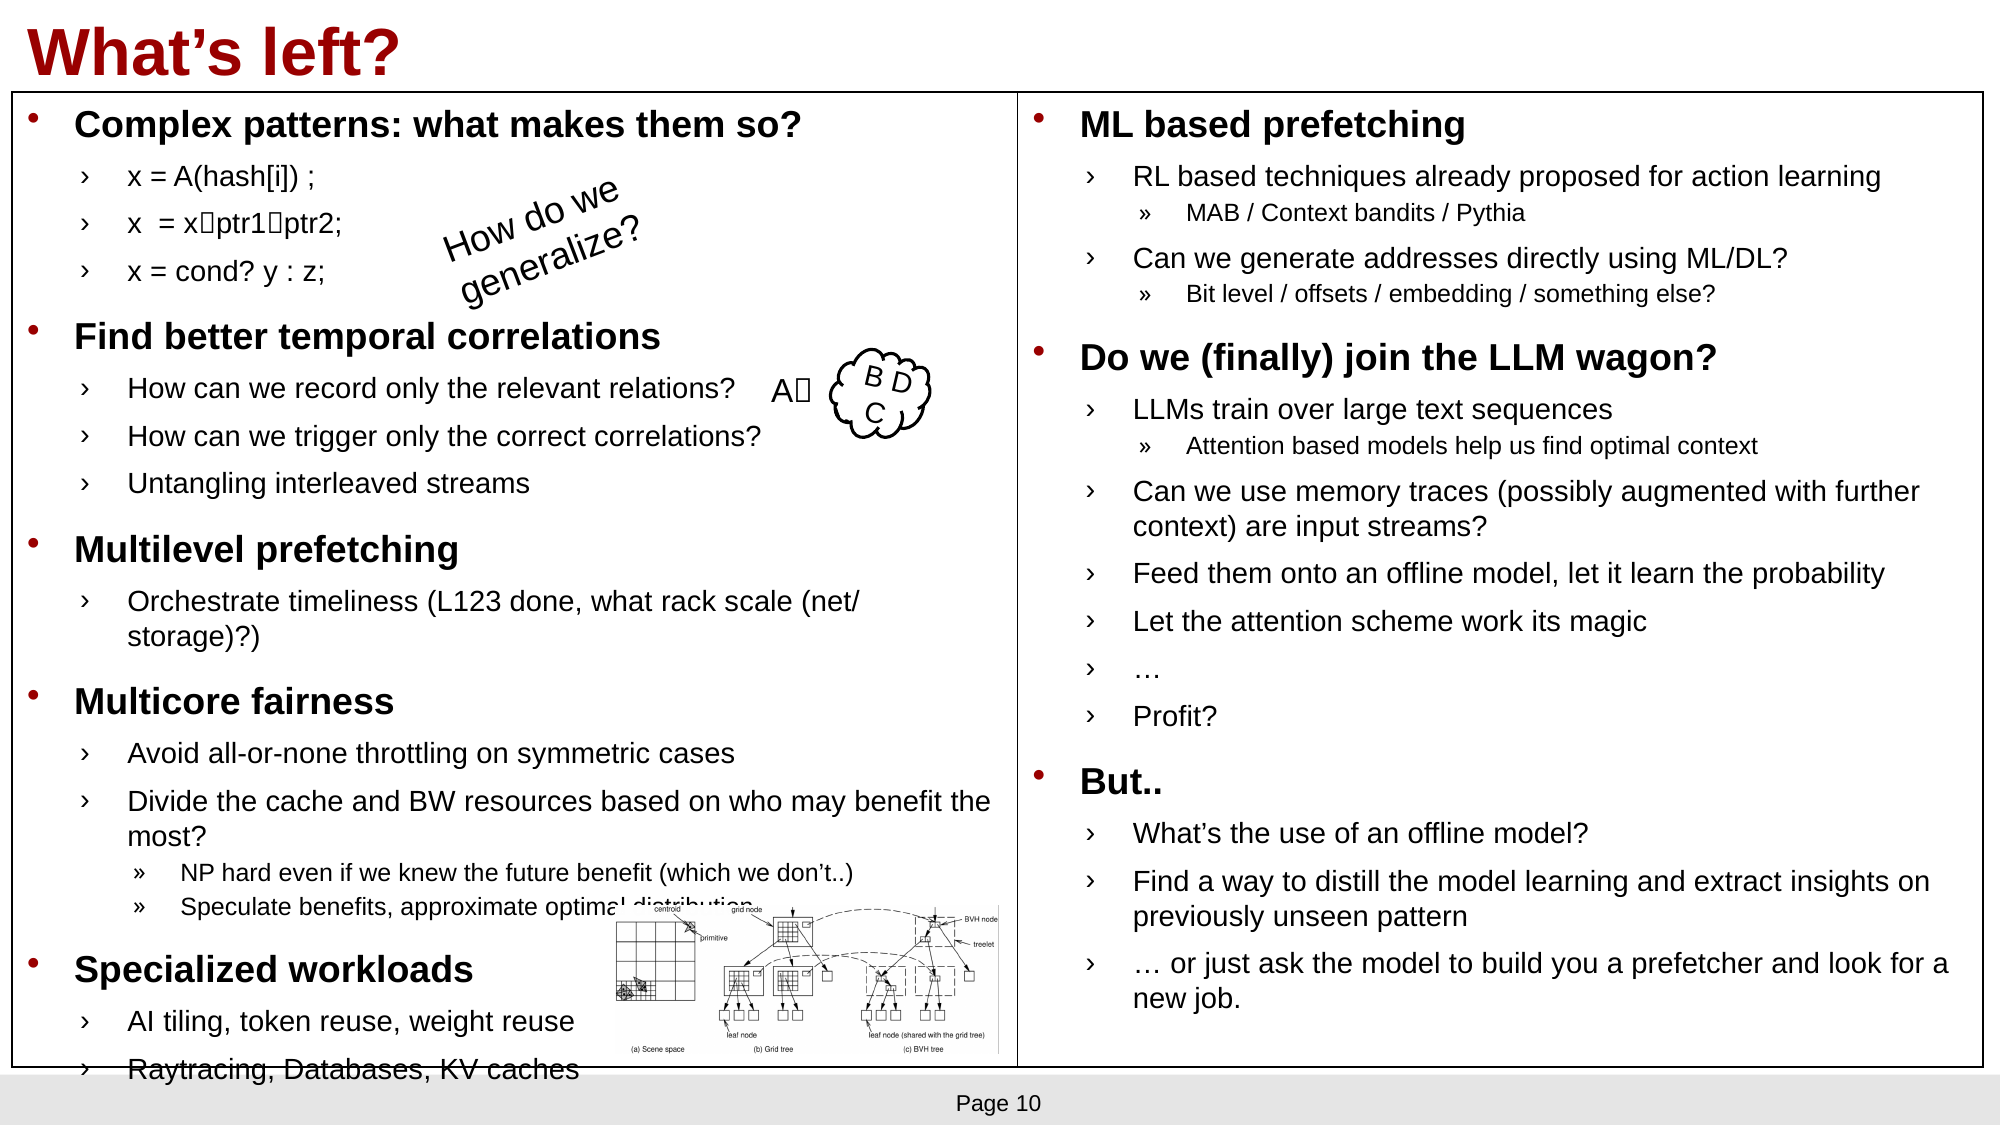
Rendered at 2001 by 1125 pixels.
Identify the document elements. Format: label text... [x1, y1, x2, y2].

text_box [749, 349, 926, 442]
list ML based prefetching RL based techniques already proposed for action learning MAB / Context bandits / Pythia Can we generate addresses directly using ML/DL? Bit level / offsets / embedding / something else? Do we (finally) join the LLM wagon? LLMs train over large text sequences Attention based models help us find optimal context Can we use memory traces (possibly augmented with further context) are input streams? Feed them onto an offline model, let it learn the probability Let the attention scheme work its magic … Profit? But.. What’s the use of an offline model? Find a way to distill the model learning and extract insights on previously unseen pattern … or just ask the model to build you a prefetcher and look for a new job. [1017, 91, 1984, 1068]
picture [615, 905, 1004, 1077]
list Complex patterns: what makes them so? x = A(hash[i]) ; x = xptr1ptr2; x = cond? y : z; Find better temporal correlations How can we record only the relevant relations? How can we trigger only the correct correlations? Untangling interleaved streams Multilevel prefetching Orchestrate timeliness (L123 done, what rack scale (net/ storage)?) Multicore fairness Avoid all-or-none throttling on symmetric cases Divide the cache and BW resources based on who may benefit the most? NP hard even if we knew the future benefit (which we don’t..) Speculate benefits, approximate optimal distribution Specialized workloads AI tiling, token reuse, weight reuse Raytracing, Databases, KV caches [11, 91, 1017, 1068]
text_box How do we generalize? [419, 118, 744, 325]
title What’s left? [12, 7, 1999, 91]
